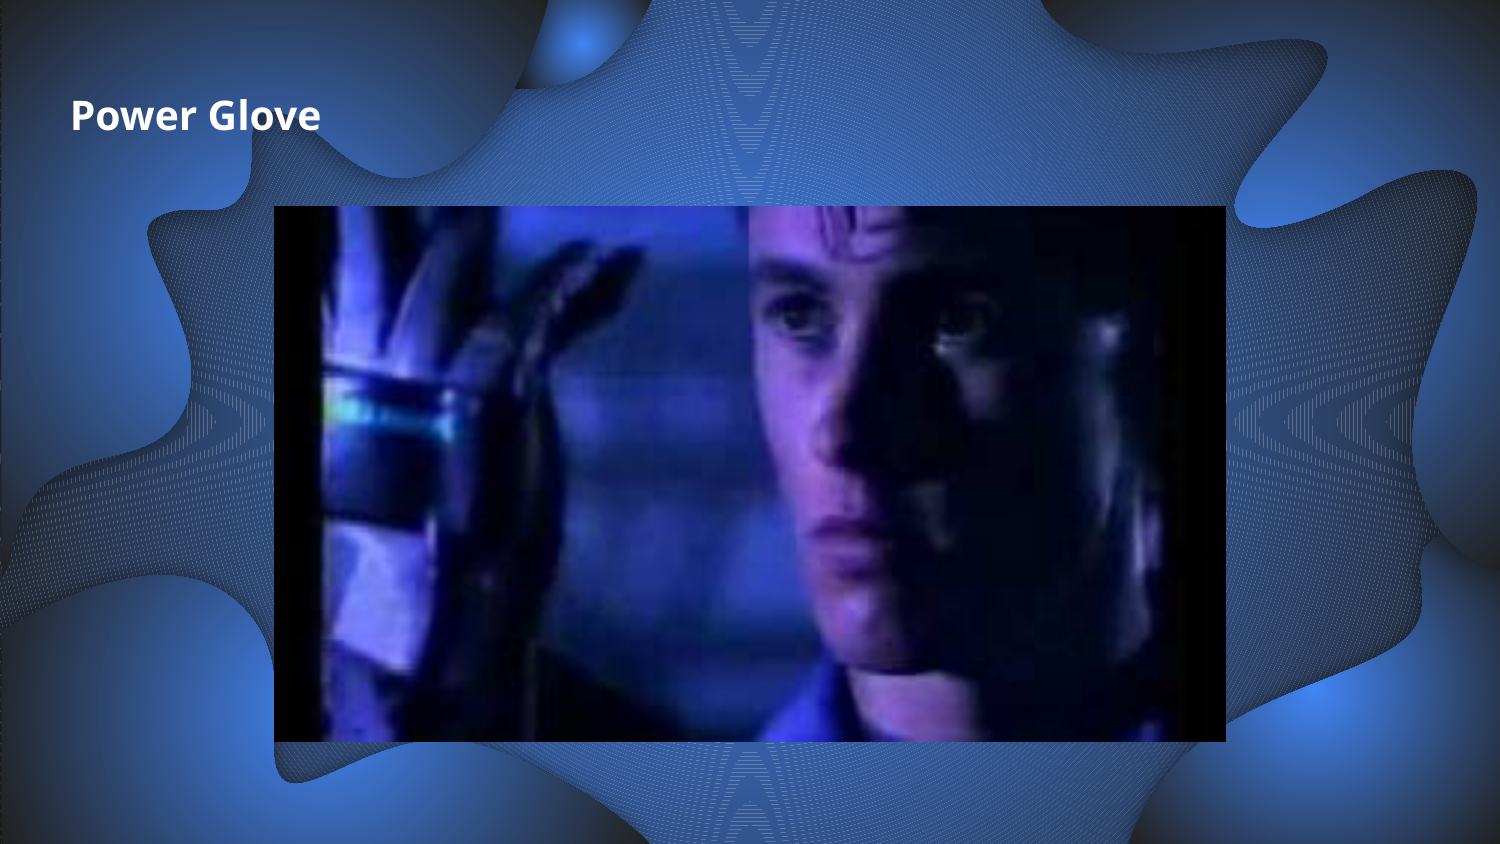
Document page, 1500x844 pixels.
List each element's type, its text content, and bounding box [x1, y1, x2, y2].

picture [273, 206, 1227, 742]
subtitle Power Glove [55, 66, 1445, 154]
